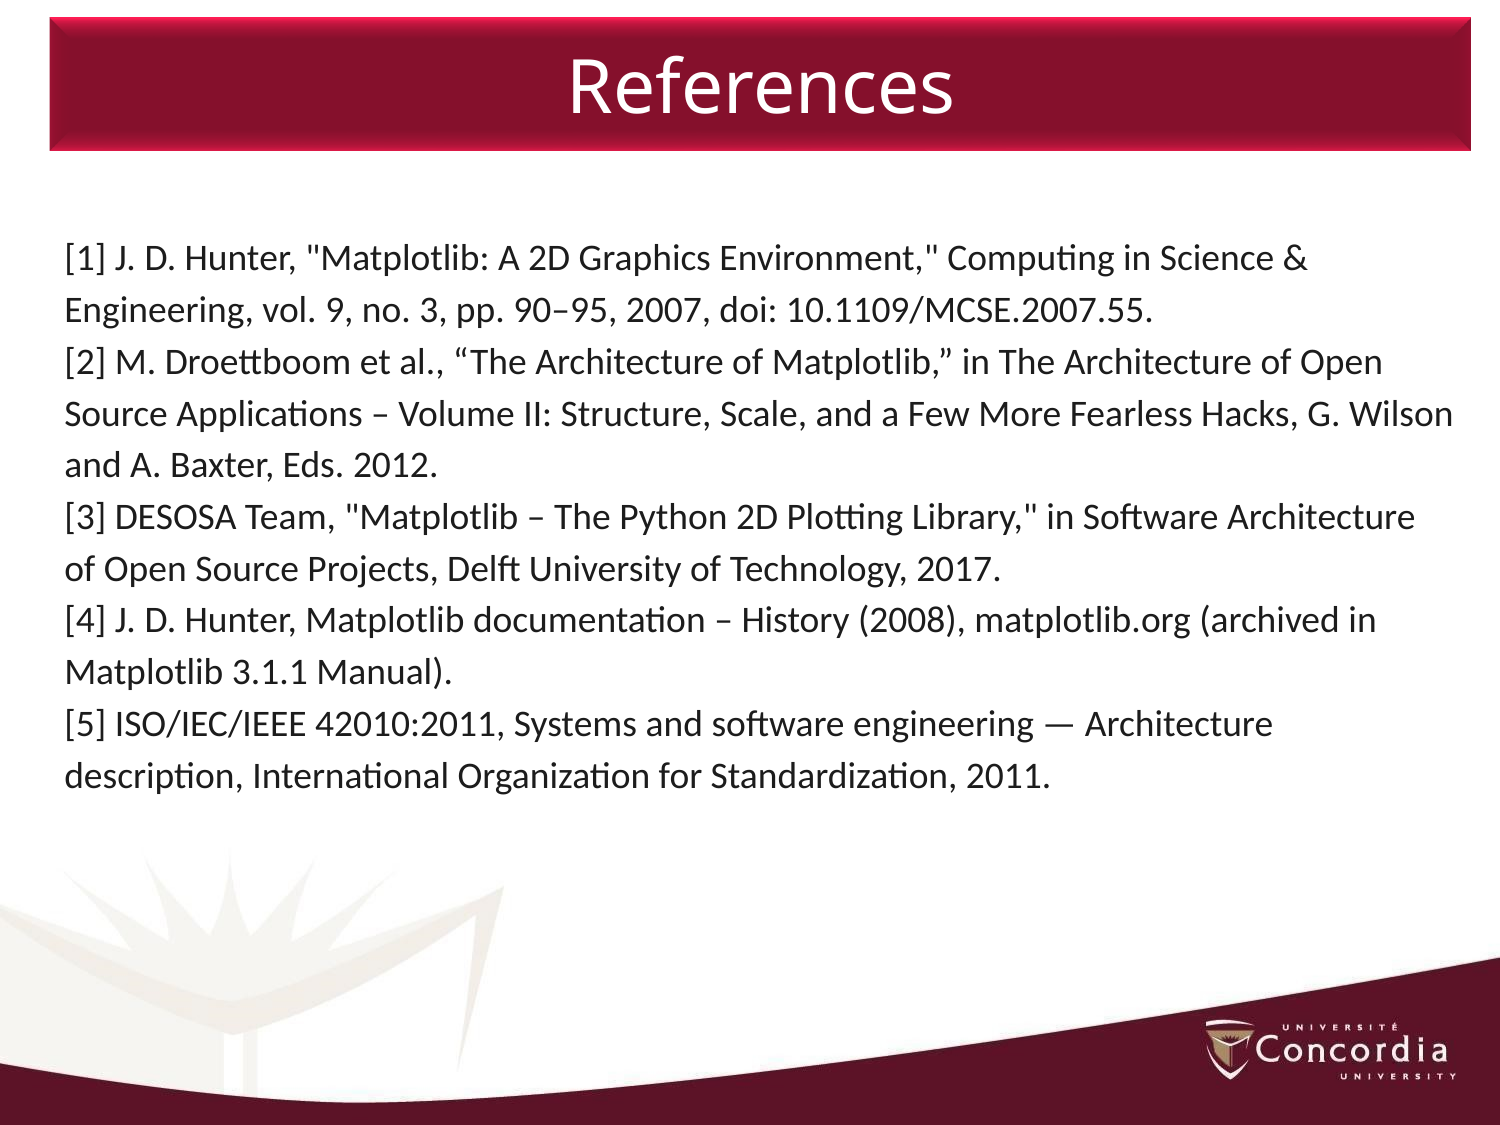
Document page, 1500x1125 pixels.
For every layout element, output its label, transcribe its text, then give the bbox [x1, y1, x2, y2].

text_box [49, 17, 1471, 151]
picture [0, 0, 1500, 1125]
text_box References [96, 38, 1424, 130]
text_box [1] J. D. Hunter, "Matplotlib: A 2D Graphics Environment," Computing in Science & Engineering, vol. 9, no. 3, pp. 90–95, 2007, doi: 10.1109/MCSE.2007.55. [2] M. Droettboom et al., “The Architecture of Matplotlib,” in The Architecture of Open Source Applications – Volume II: Structure, Scale, and a Few More Fearless Hacks, G. Wilson and A. Baxter, Eds. 2012. [3] DESOSA Team, "Matplotlib – The Python 2D Plotting Library," in Software Architecture of Open Source Projects, Delft University of Technology, 2017. [4] J. D. Hunter, Matplotlib documentation – History (2008), matplotlib.org (archived in Matplotlib 3.1.1 Manual). [5] ISO/IEC/IEEE 42010:2011, Systems and software engineering — Architecture description, International Organization for Standardization, 2011. [49, 219, 1471, 803]
